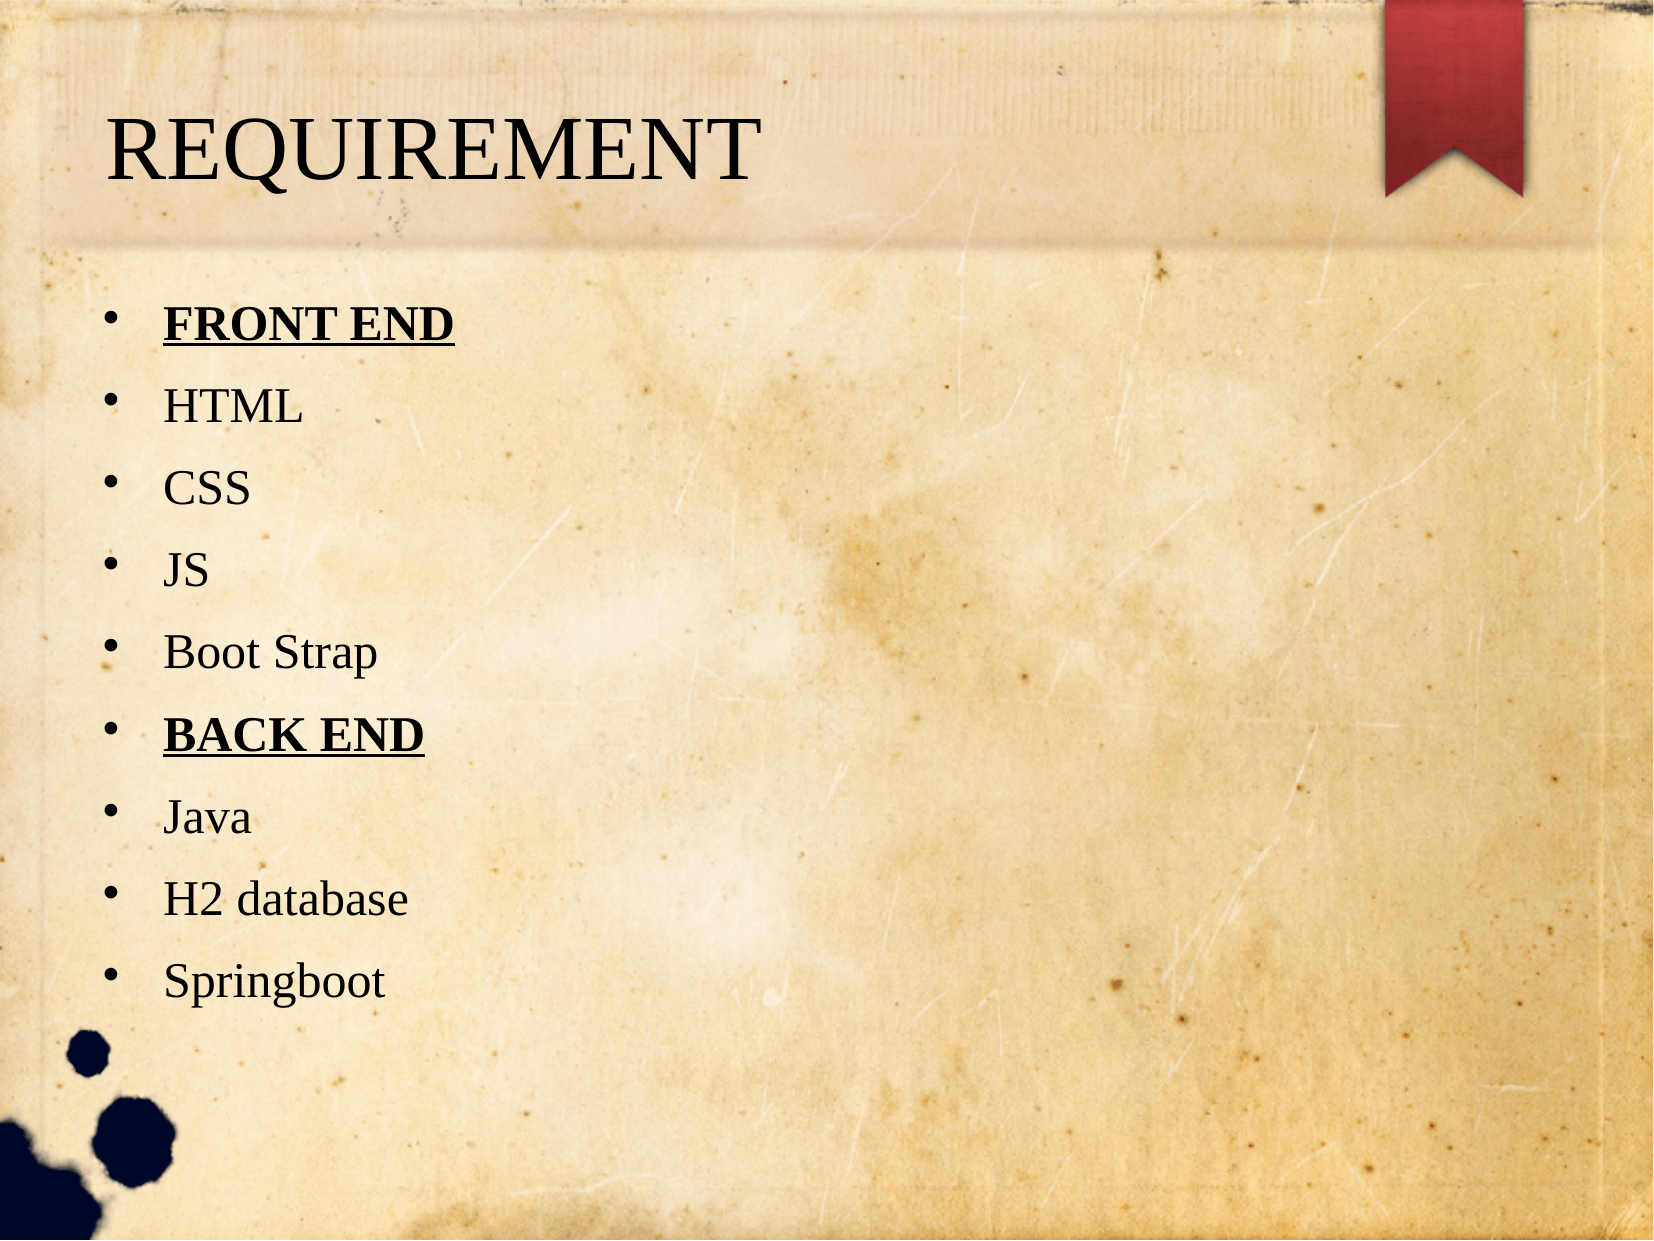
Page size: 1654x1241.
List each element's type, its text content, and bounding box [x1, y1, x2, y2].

picture [0, 0, 1654, 1240]
text_box FRONT END HTML CSS JS Boot Strap BACK END Java H2 database Springboot [82, 290, 1538, 1010]
text_box REQUIREMENT [82, 49, 1347, 237]
